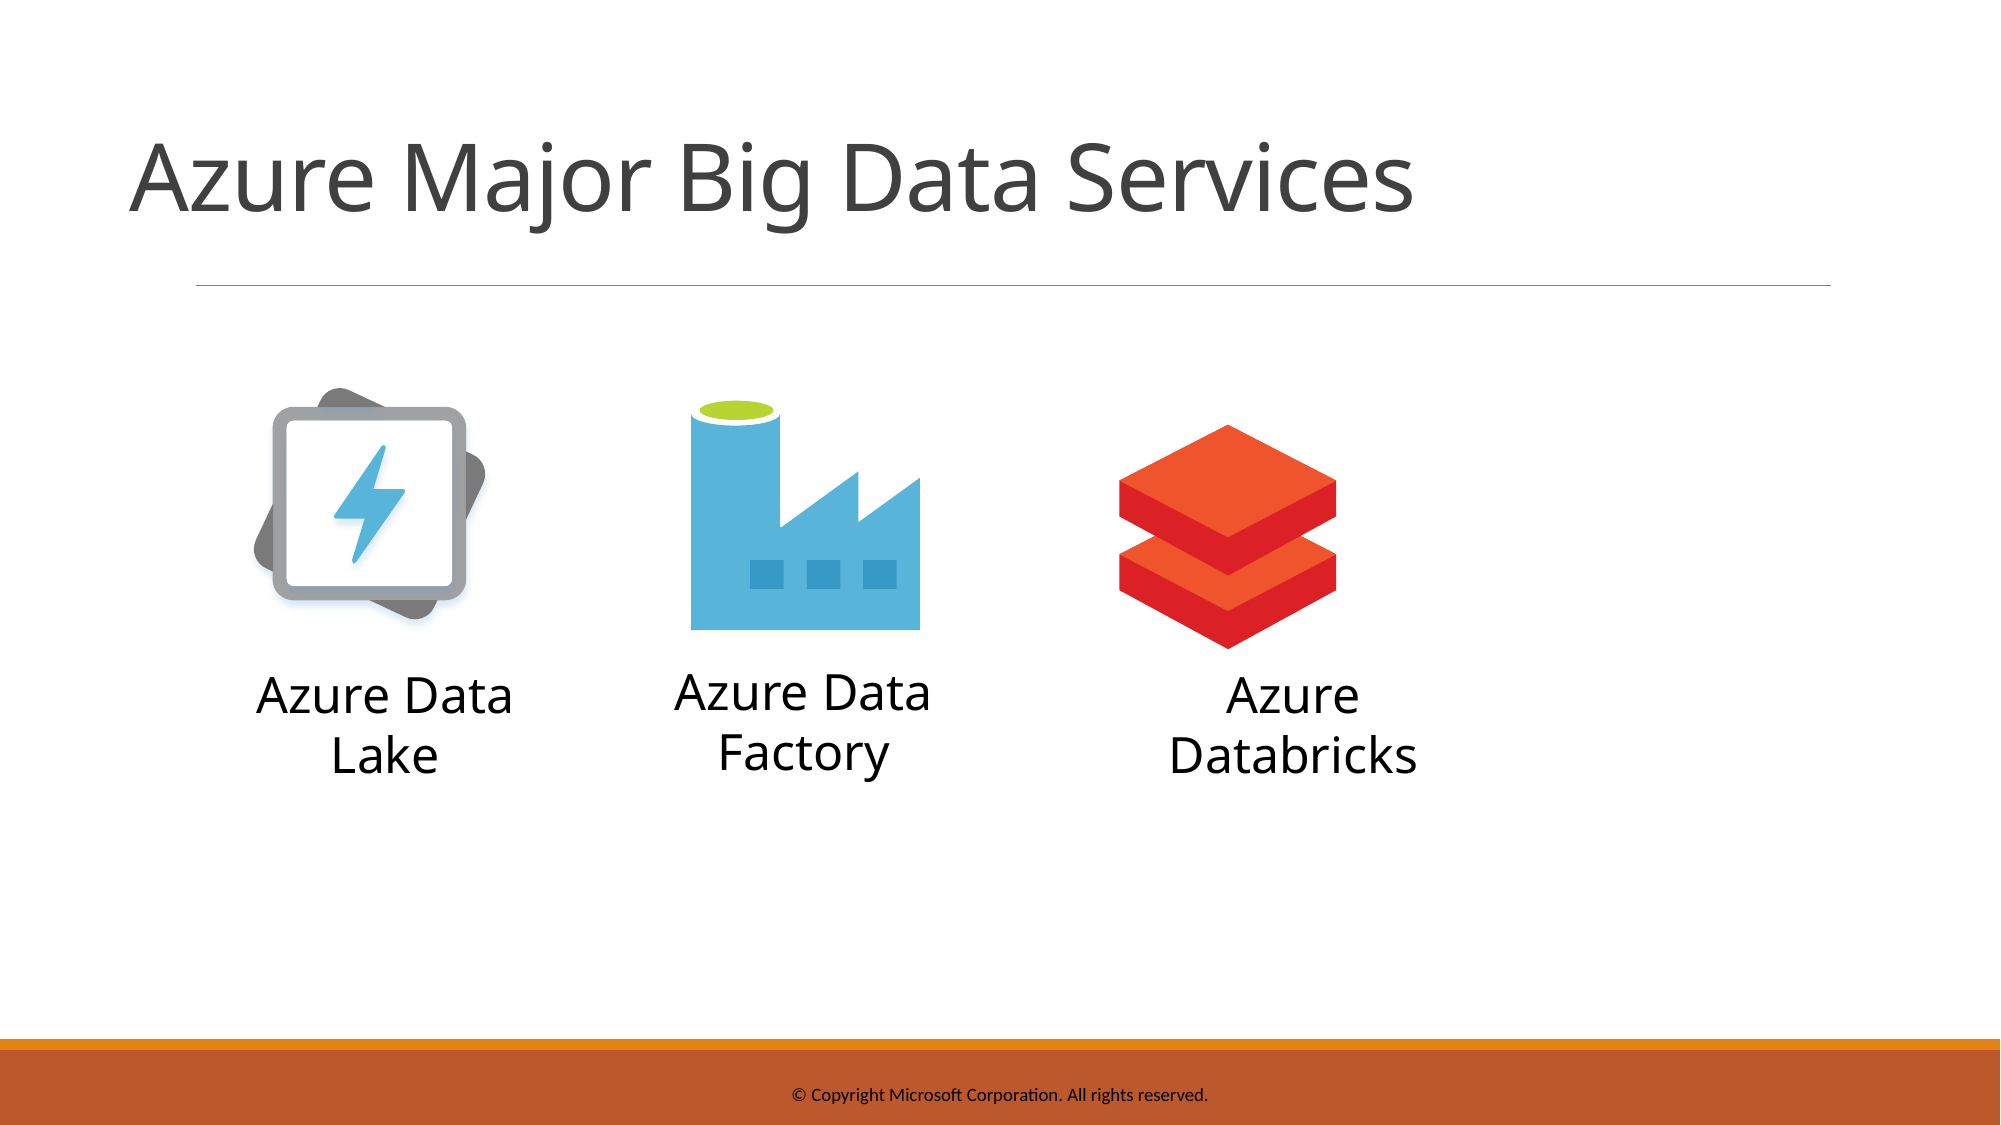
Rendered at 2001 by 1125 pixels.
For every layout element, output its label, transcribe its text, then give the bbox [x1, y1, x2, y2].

picture [1111, 416, 1344, 664]
text_box Azure Data Lake [203, 663, 568, 797]
picture [682, 393, 925, 631]
picture [240, 379, 499, 638]
title Azure Major Big Data Services [114, 126, 1975, 239]
text_box Azure Databricks [1111, 663, 1476, 797]
text_box Azure Data Factory [621, 660, 986, 794]
